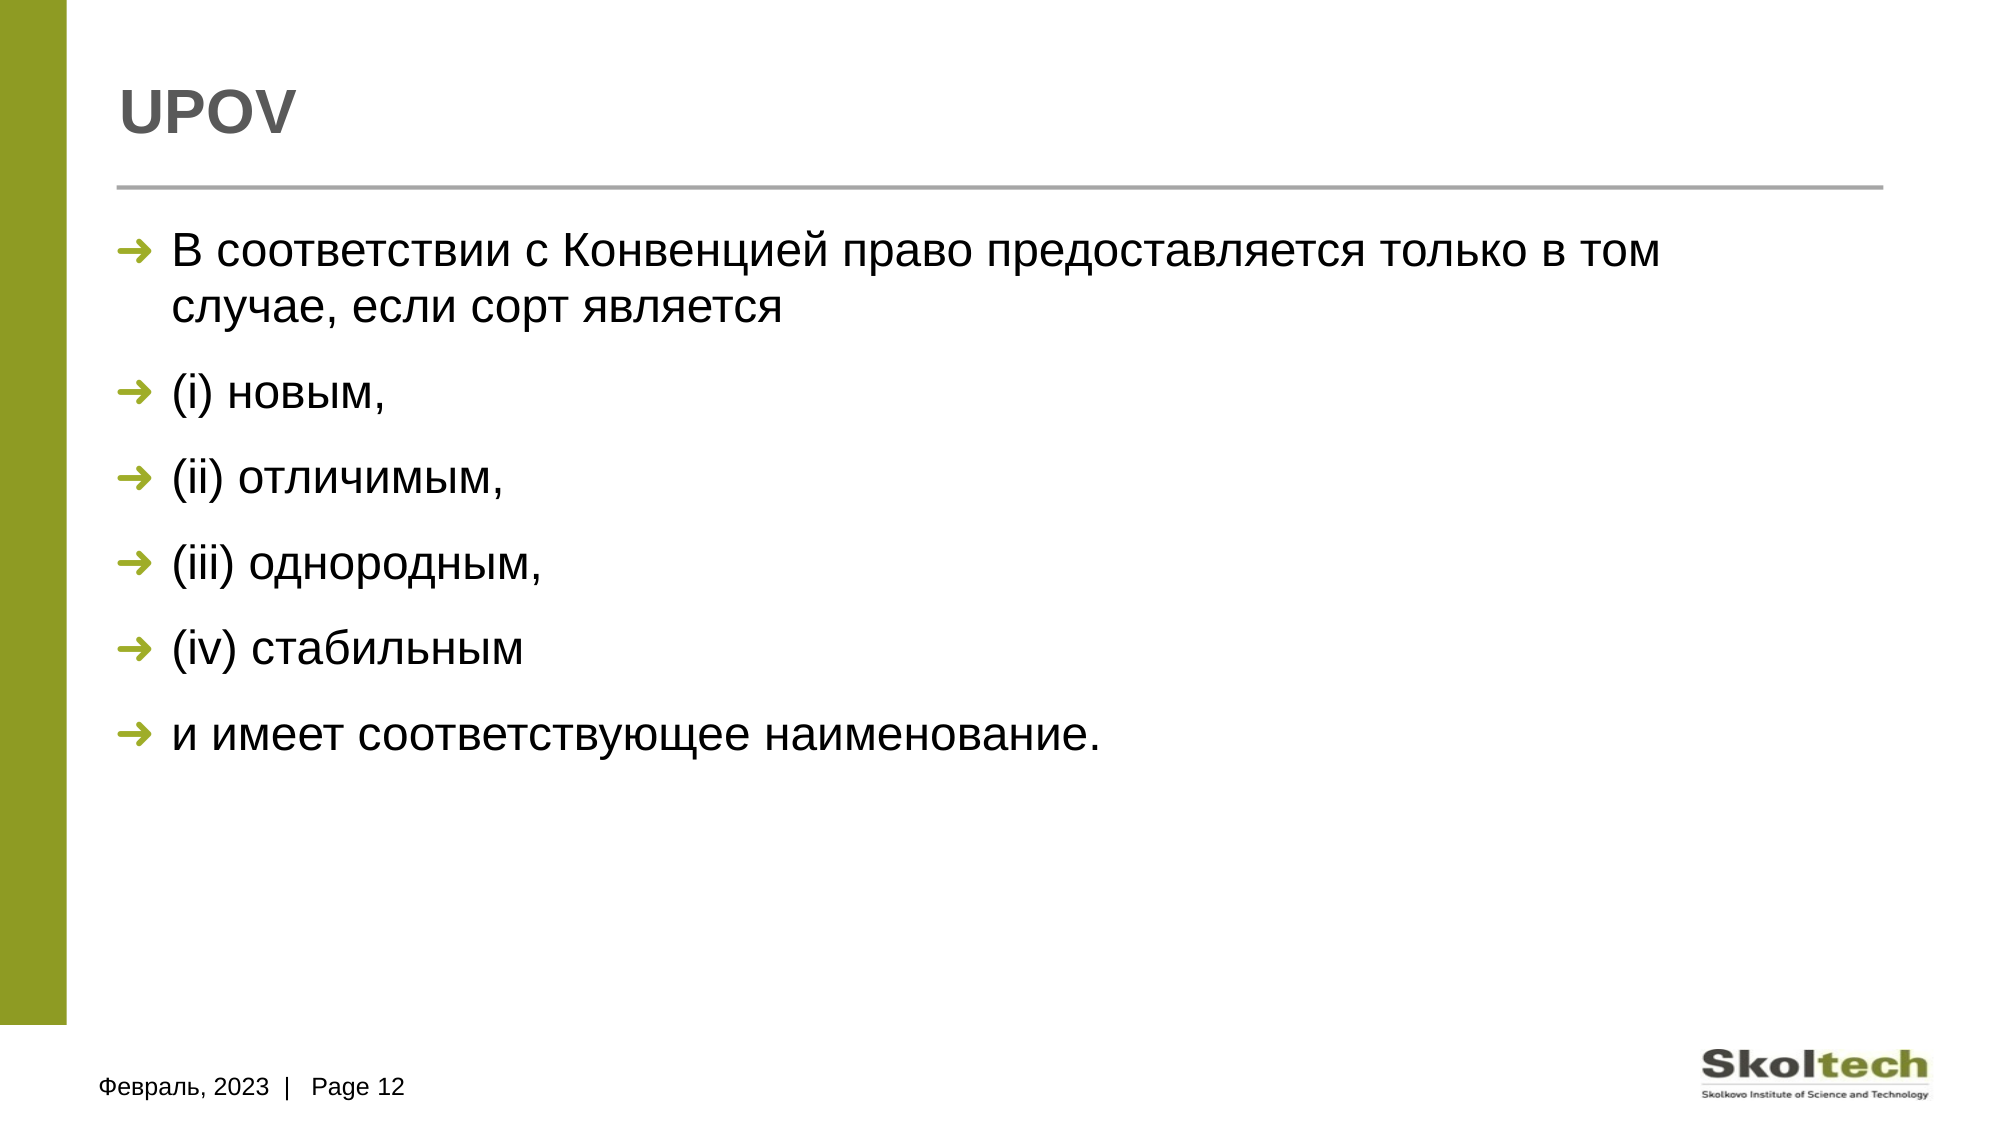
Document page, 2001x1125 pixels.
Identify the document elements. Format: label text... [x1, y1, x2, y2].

picture [1700, 1049, 1934, 1101]
slide_number Февраль, 2023 | Page 12 [83, 1062, 540, 1125]
list В соответствии с Конвенцией право предоставляется только в том случае, если сорт является (i) новым, (ii) отличимым, (iii) однородным, (iv) стабильным и имеет соответствующее наименование. [99, 212, 1680, 888]
title UPOV [104, 46, 1650, 163]
